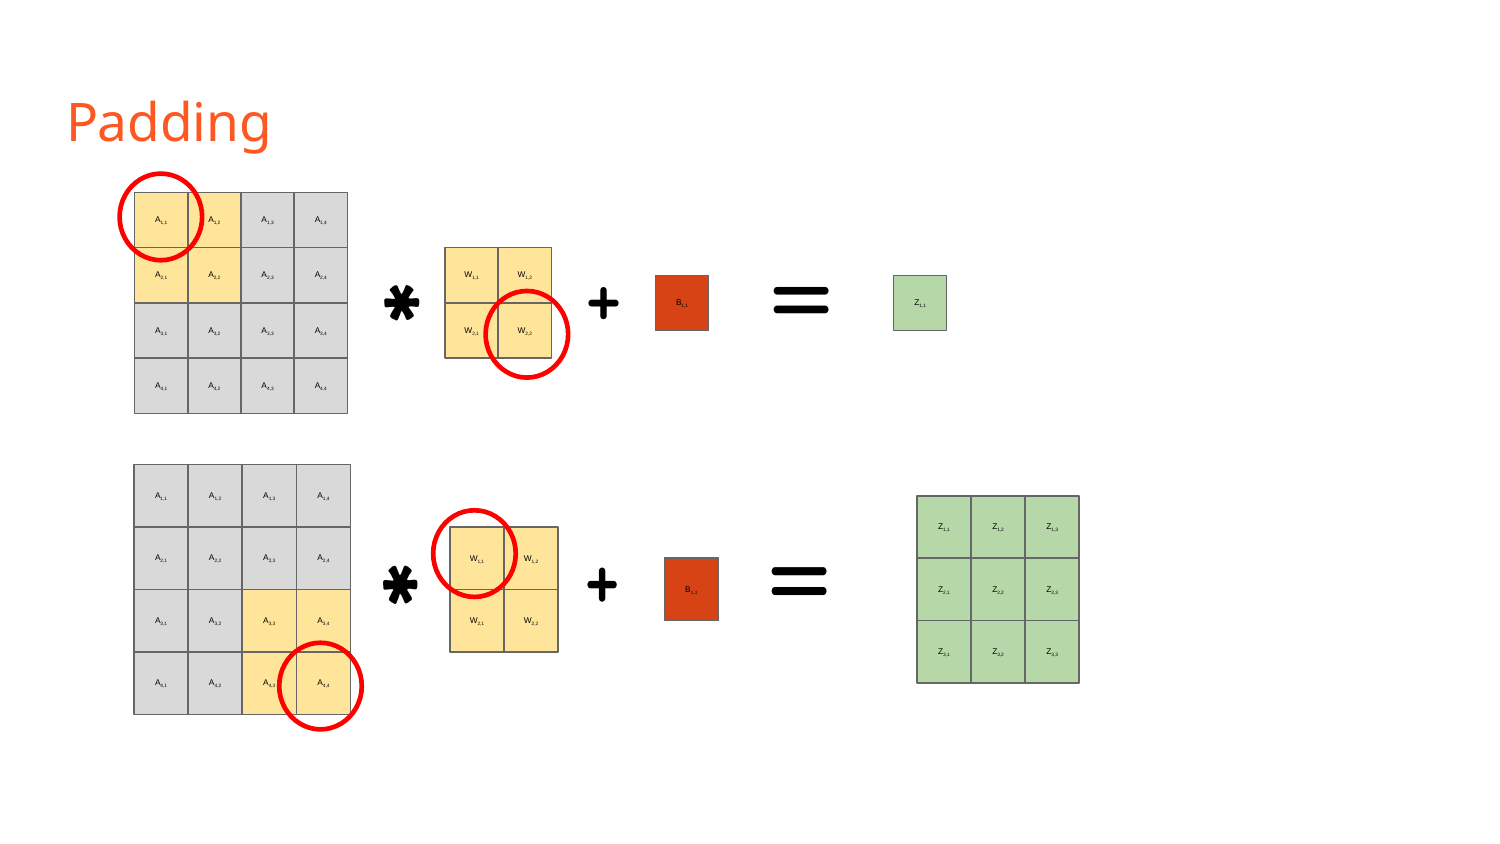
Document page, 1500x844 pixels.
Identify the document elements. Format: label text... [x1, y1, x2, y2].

text_box [433, 510, 506, 583]
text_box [133, 464, 351, 715]
title Padding [51, 72, 1449, 167]
text_box [119, 173, 194, 245]
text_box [916, 495, 1080, 684]
picture [768, 564, 831, 598]
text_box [444, 247, 552, 359]
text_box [134, 192, 348, 414]
picture [579, 559, 624, 610]
picture [770, 284, 833, 315]
picture [379, 280, 424, 326]
text_box B1,1 [655, 275, 709, 331]
text_box B1,1 [664, 558, 719, 621]
text_box [299, 723, 342, 730]
text_box Z1,1 [893, 275, 947, 331]
picture [581, 279, 626, 327]
text_box [355, 662, 362, 710]
text_box [500, 302, 569, 378]
picture [377, 560, 422, 609]
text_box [449, 526, 559, 653]
